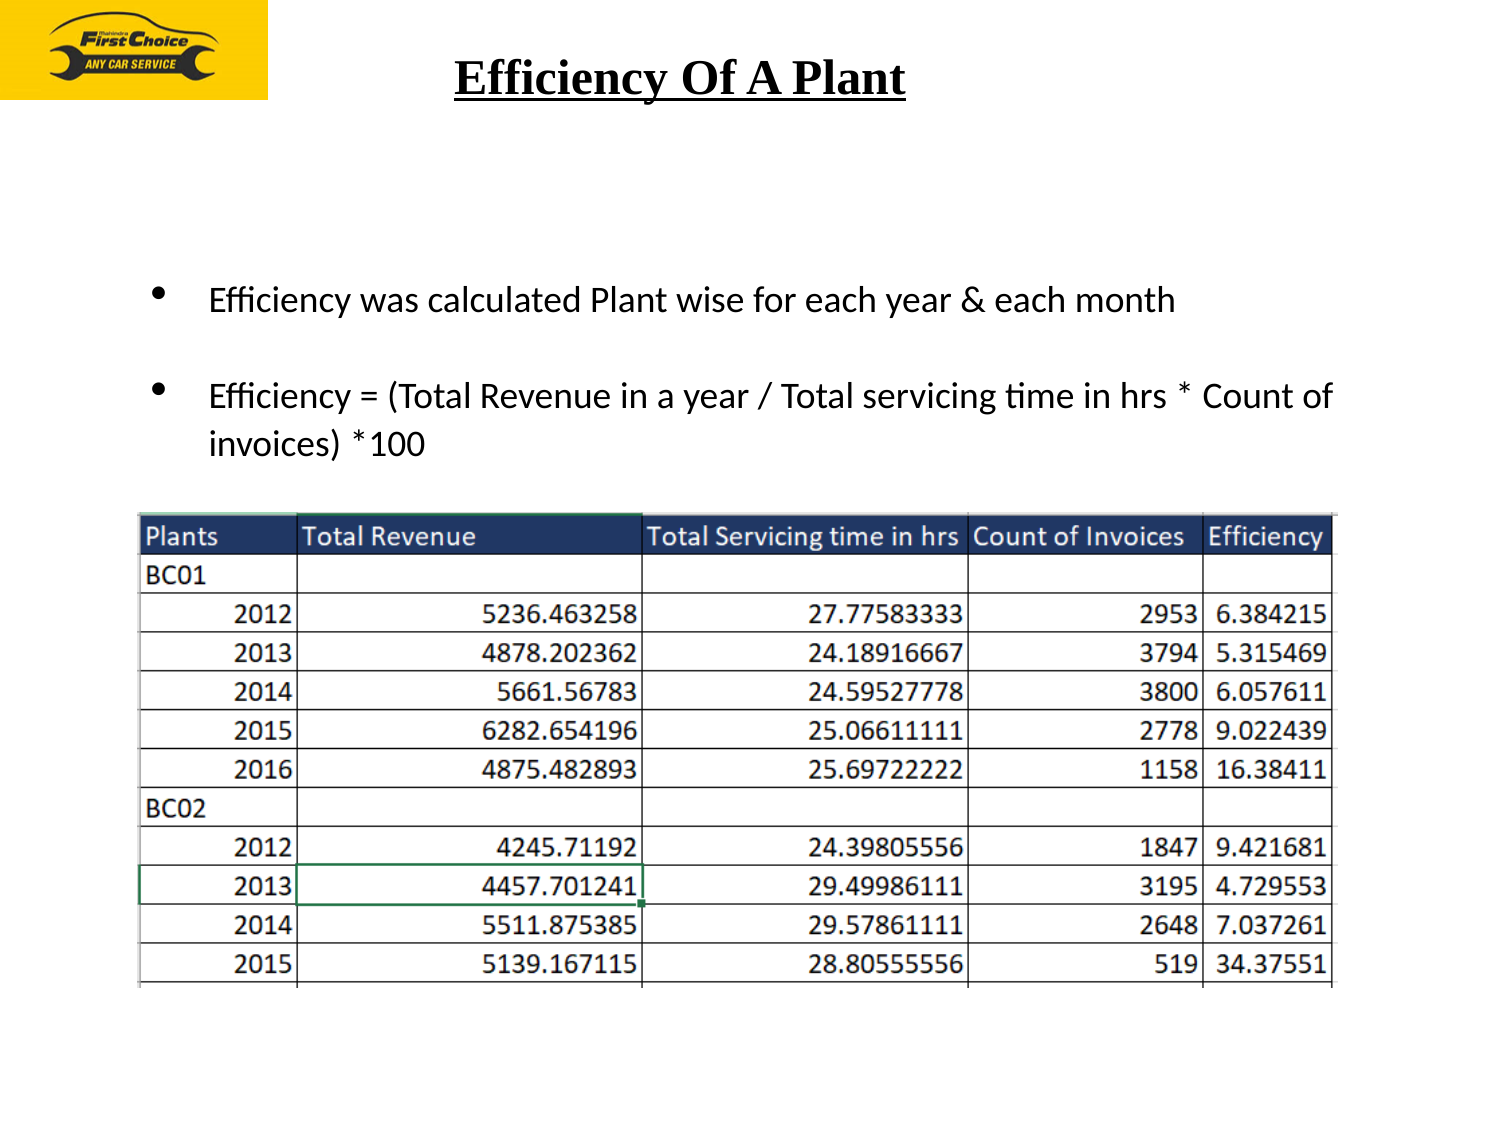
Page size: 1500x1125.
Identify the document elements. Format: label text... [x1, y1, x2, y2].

picture [137, 512, 1338, 988]
text_box Efficiency was calculated Plant wise for each year & each month Efficiency = (Total Revenue in a year / Total servicing time in hrs * Count of invoices) *100 [137, 264, 1438, 472]
text_box Efficiency Of A Plant [439, 37, 922, 113]
picture [0, 0, 269, 101]
